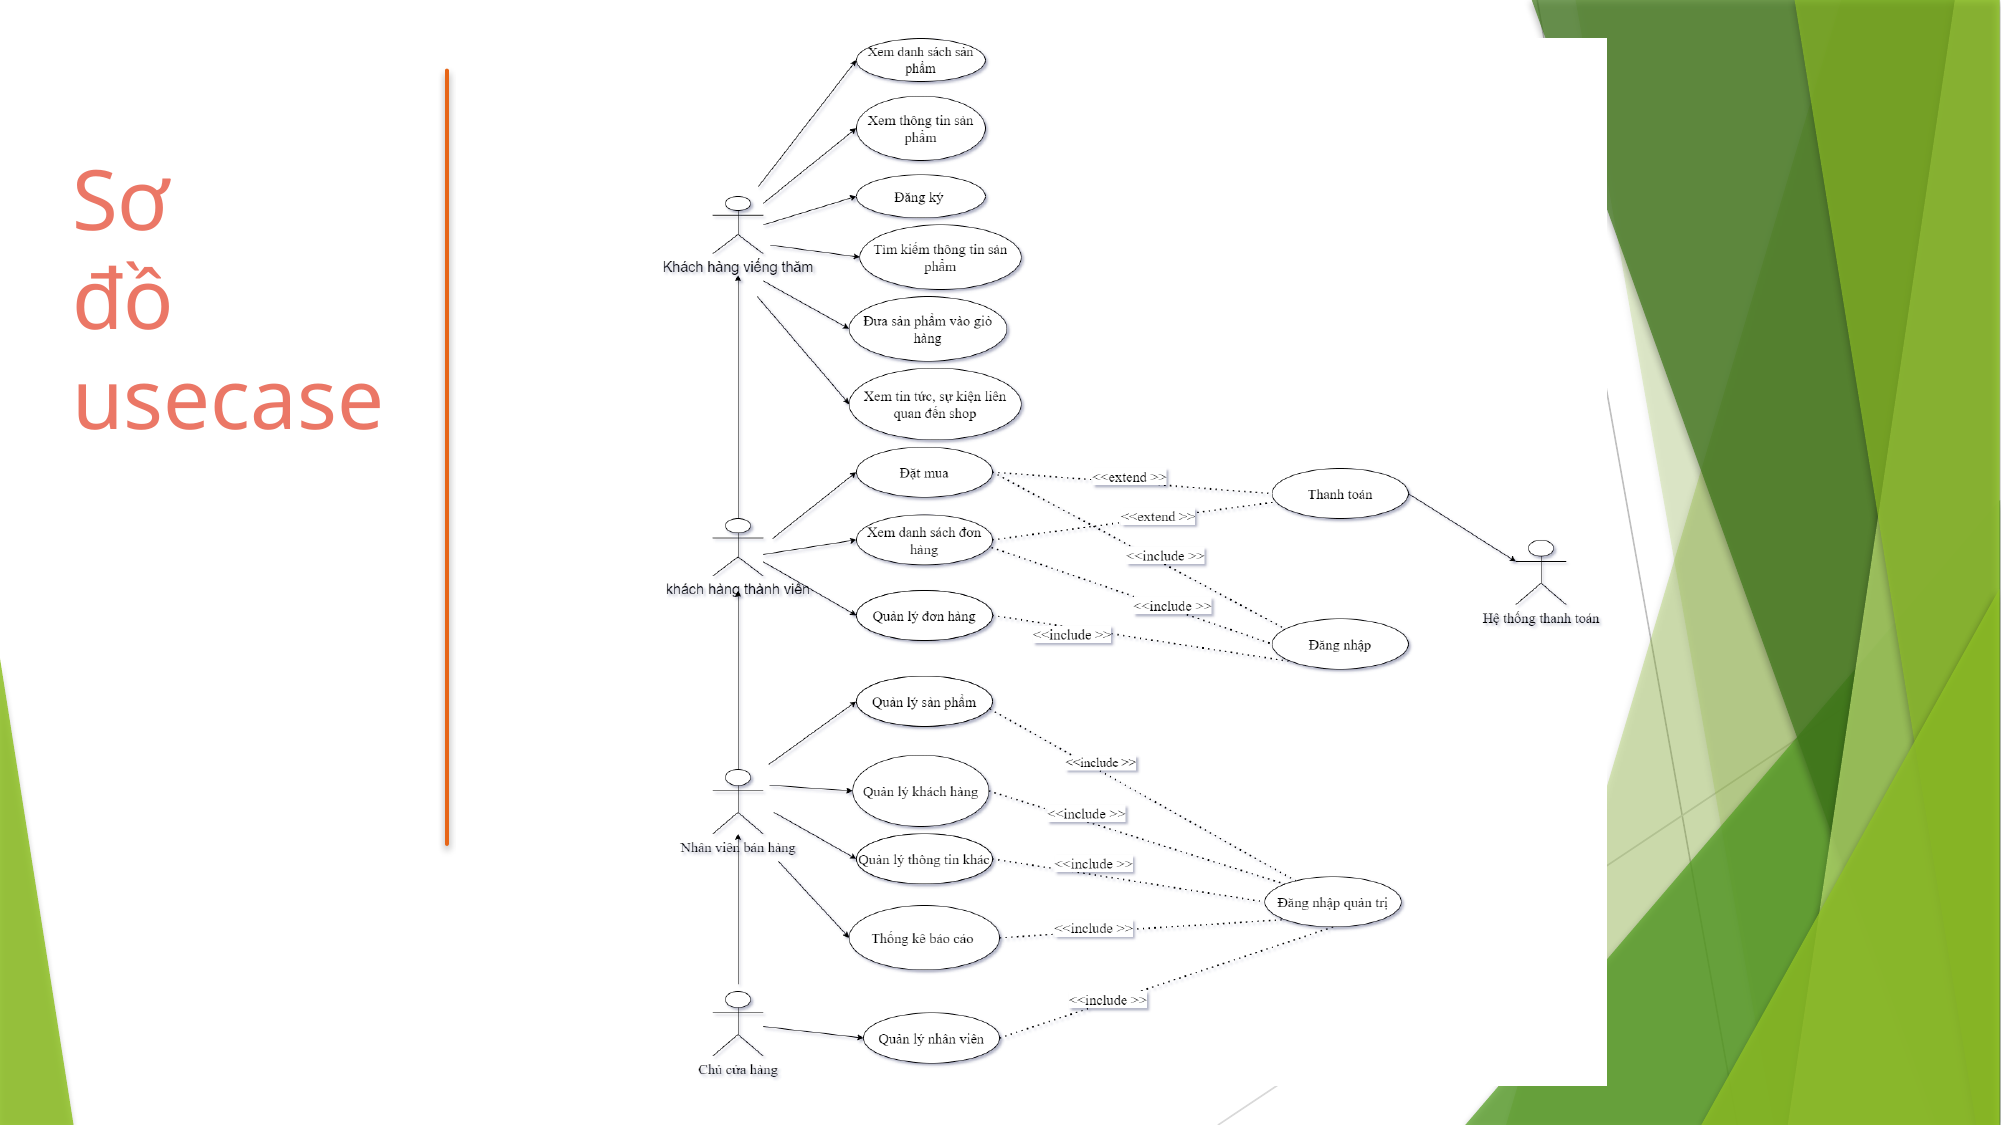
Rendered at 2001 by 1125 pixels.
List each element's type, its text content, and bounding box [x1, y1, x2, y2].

picture [662, 38, 1607, 1087]
text_box Sơ đồ usecase [57, 139, 418, 454]
